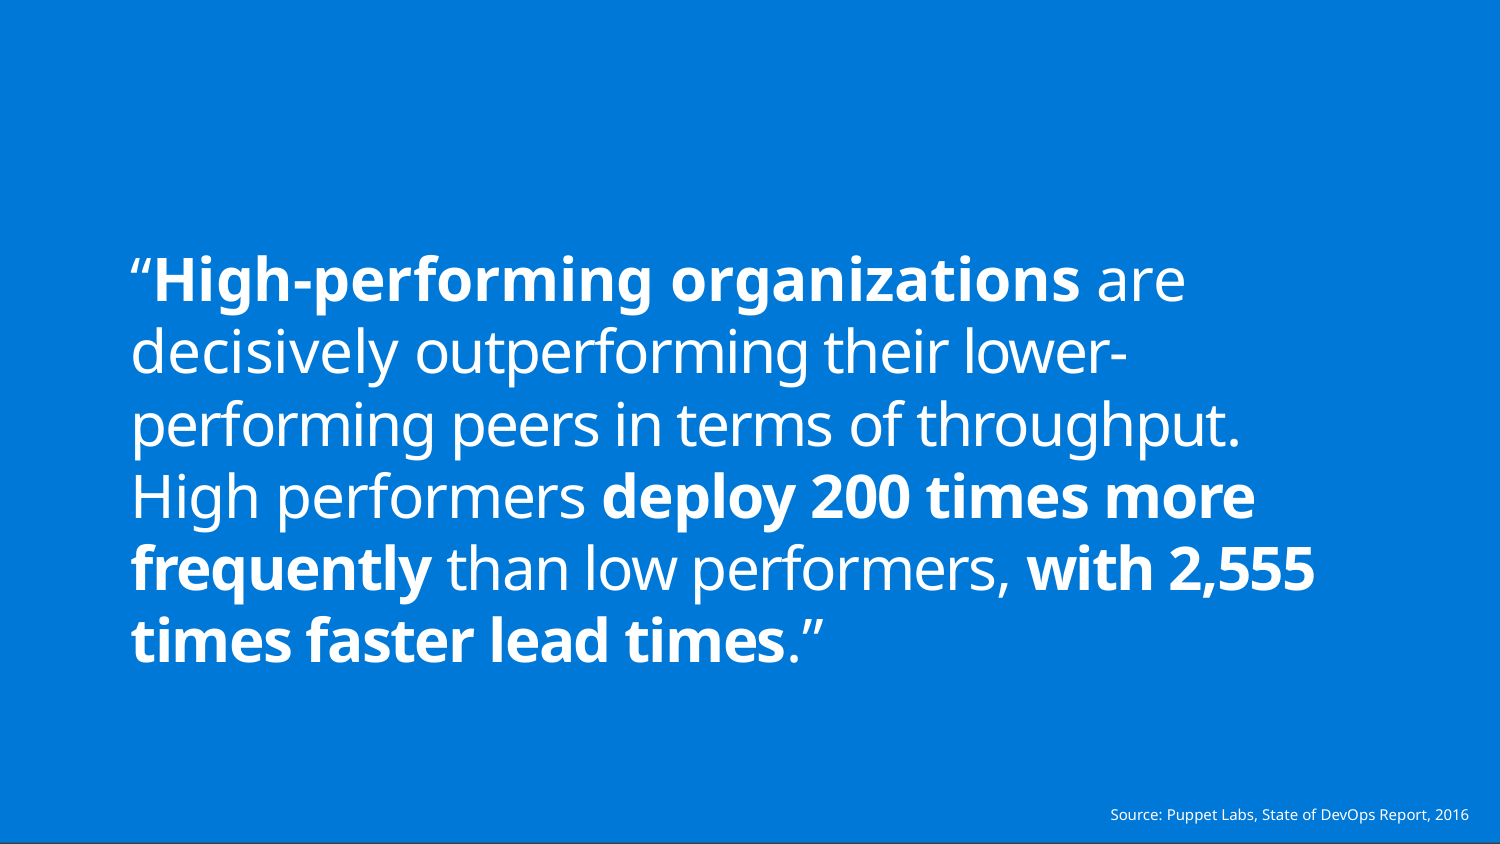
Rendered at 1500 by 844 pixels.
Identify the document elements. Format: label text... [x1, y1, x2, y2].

text_box “High-performing organizations are decisively outperforming their lower-performing peers in terms of throughput. High performers deploy 200 times more frequently than low performers, with 2,555 times faster lead times.” [115, 234, 1391, 682]
text_box Source: Puppet Labs, State of DevOps Report, 2016 [924, 798, 1485, 831]
text_box [0, 0, 1500, 843]
